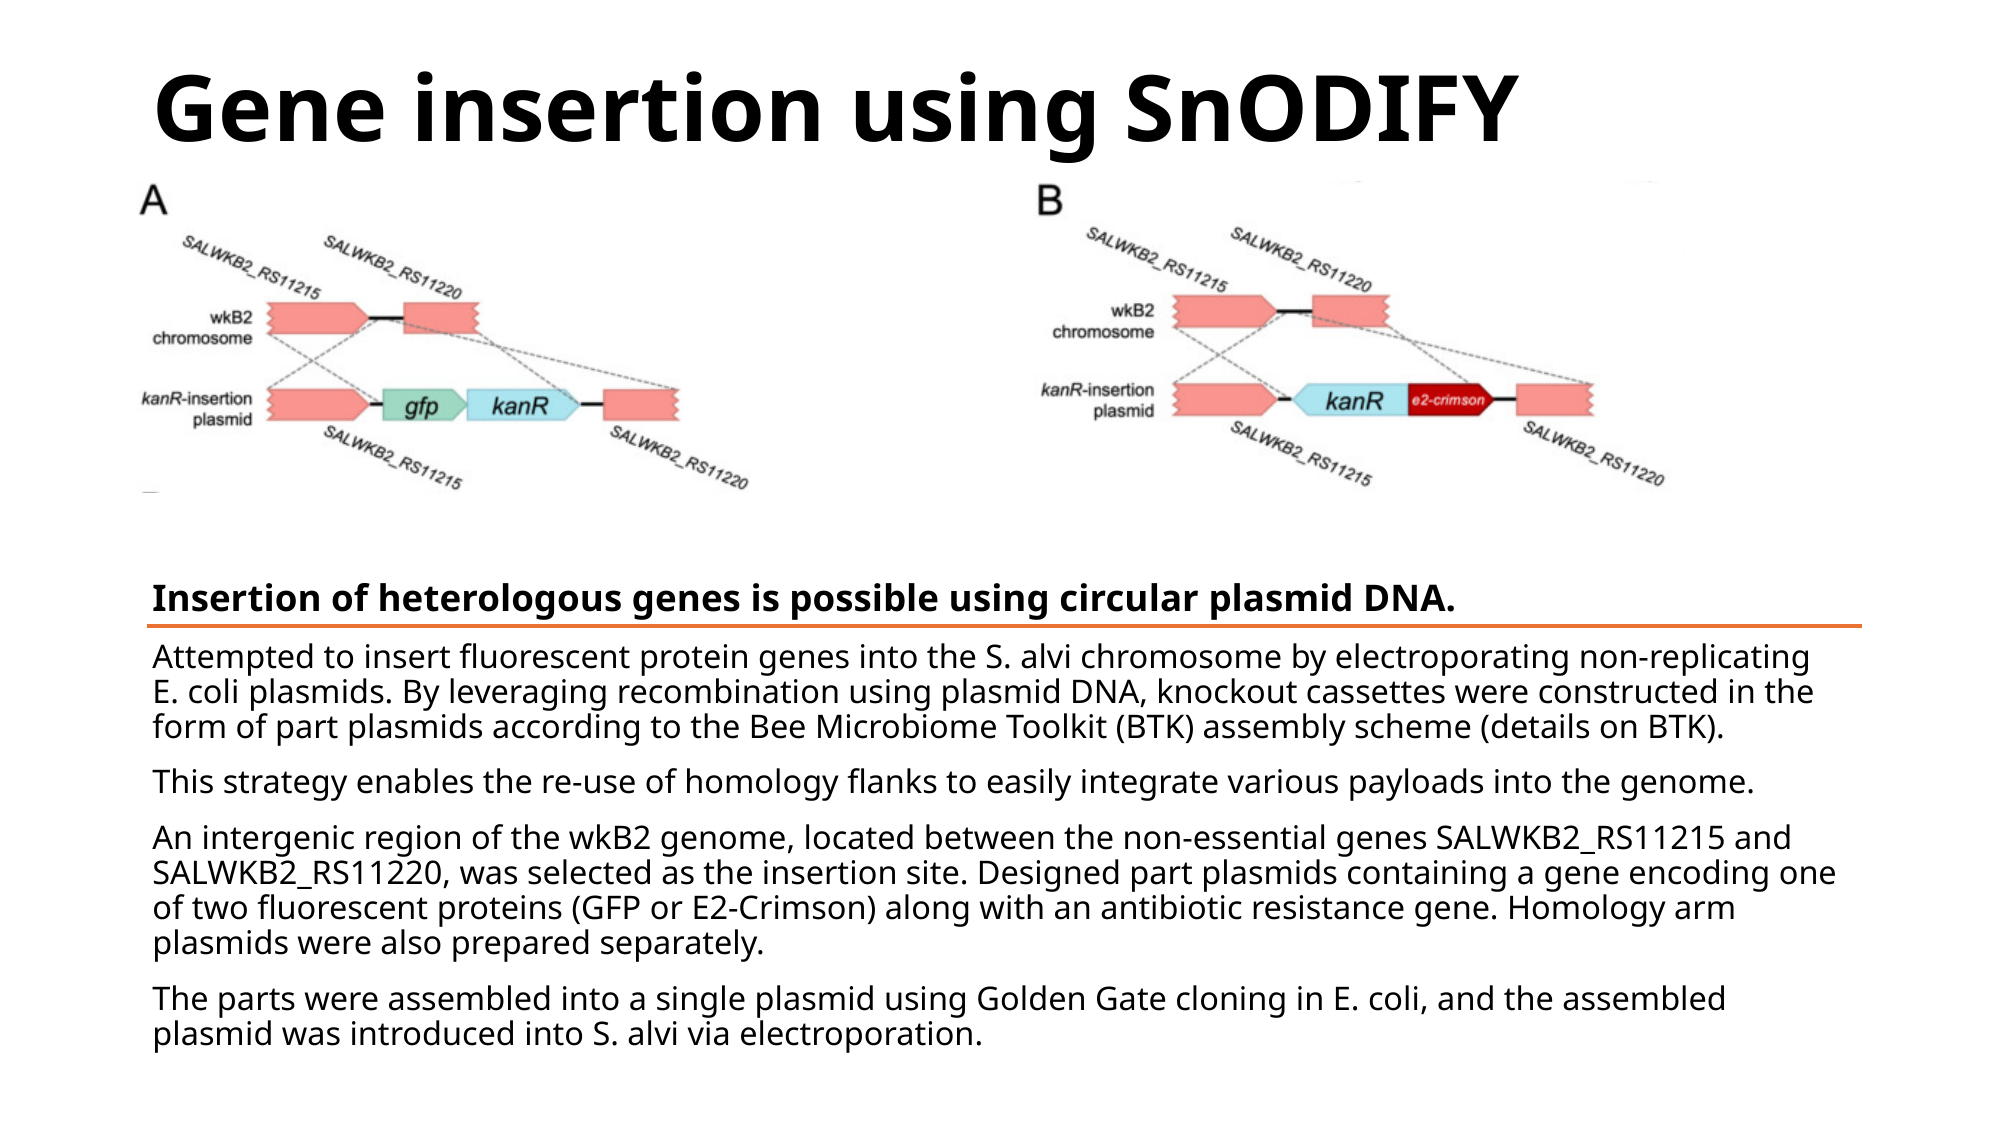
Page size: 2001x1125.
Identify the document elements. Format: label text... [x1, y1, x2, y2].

title Gene insertion using SnODIFY [137, 3, 1863, 221]
picture [1032, 181, 1685, 494]
picture [136, 181, 768, 494]
list Insertion of heterologous genes is possible using circular plasmid DNA. Attempted to insert fluorescent protein genes into the S. alvi chromosome by electroporating non-replicating E. coli plasmids. By leveraging recombination using plasmid DNA, knockout cassettes were constructed in the form of part plasmids according to the Bee Microbiome Toolkit (BTK) assembly scheme (details on BTK). This strategy enables the re-use of homology flanks to easily integrate various payloads into the genome. An intergenic region of the wkB2 genome, located between the non-essential genes SALWKB2_RS11215 and SALWKB2_RS11220, was selected as the insertion site. Designed part plasmids containing a gene encoding one of two fluorescent proteins (GFP or E2-Crimson) along with an antibiotic resistance gene. Homology arm plasmids were also prepared separately. The parts were assembled into a single plasmid using Golden Gate cloning in E. coli, and the assembled plasmid was introduced into S. alvi via electroporation. [137, 572, 1863, 1088]
